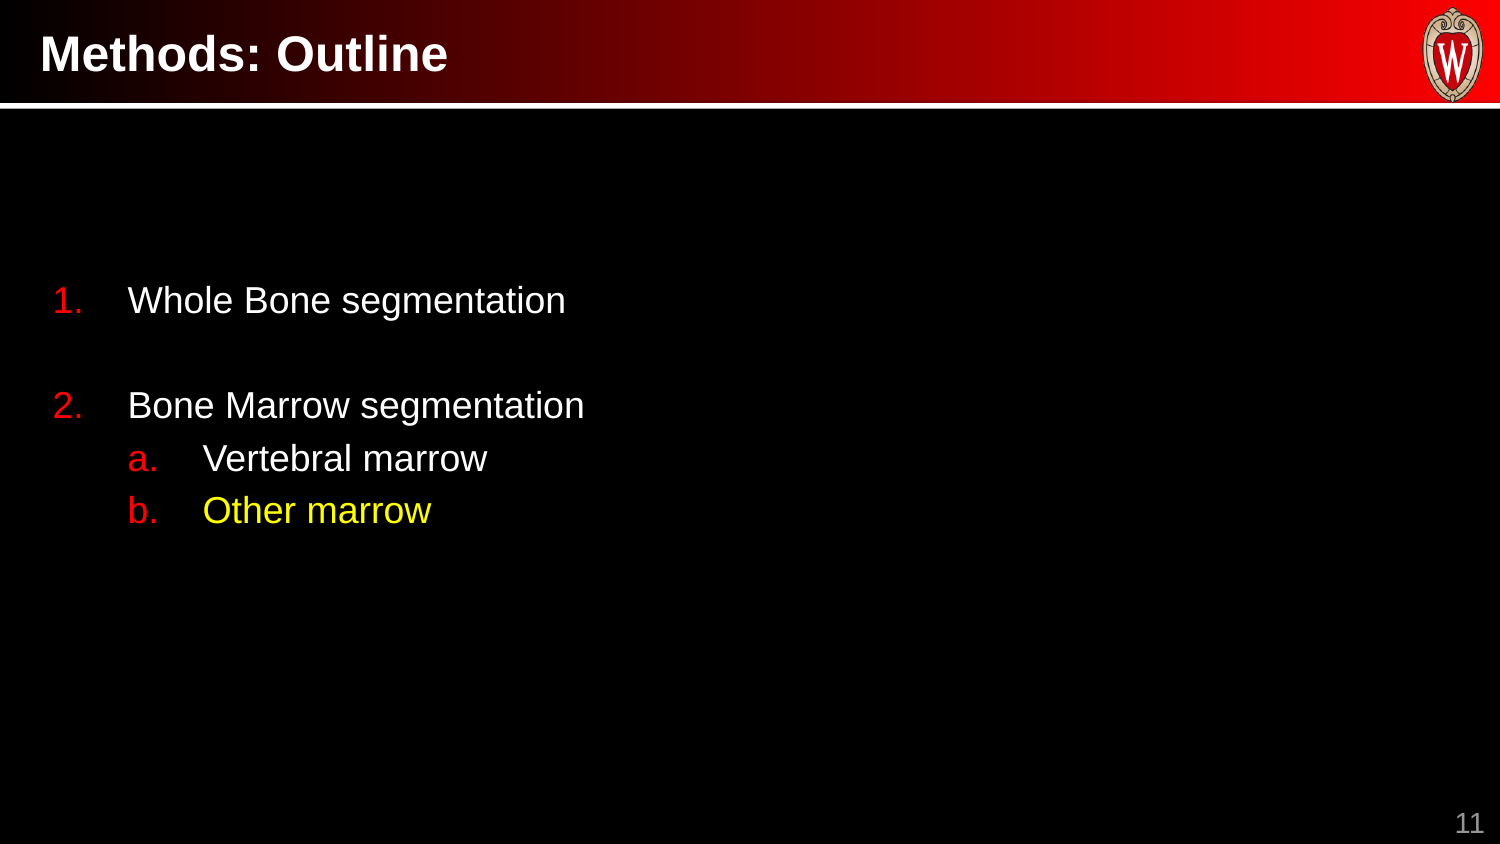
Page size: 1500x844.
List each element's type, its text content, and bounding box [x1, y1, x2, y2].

picture [1411, 0, 1488, 110]
title Methods: Outline [24, 0, 1363, 113]
slide_number 11 [1149, 796, 1500, 844]
list Whole Bone segmentation Bone Marrow segmentation Vertebral marrow Other marrow [37, 268, 1463, 710]
